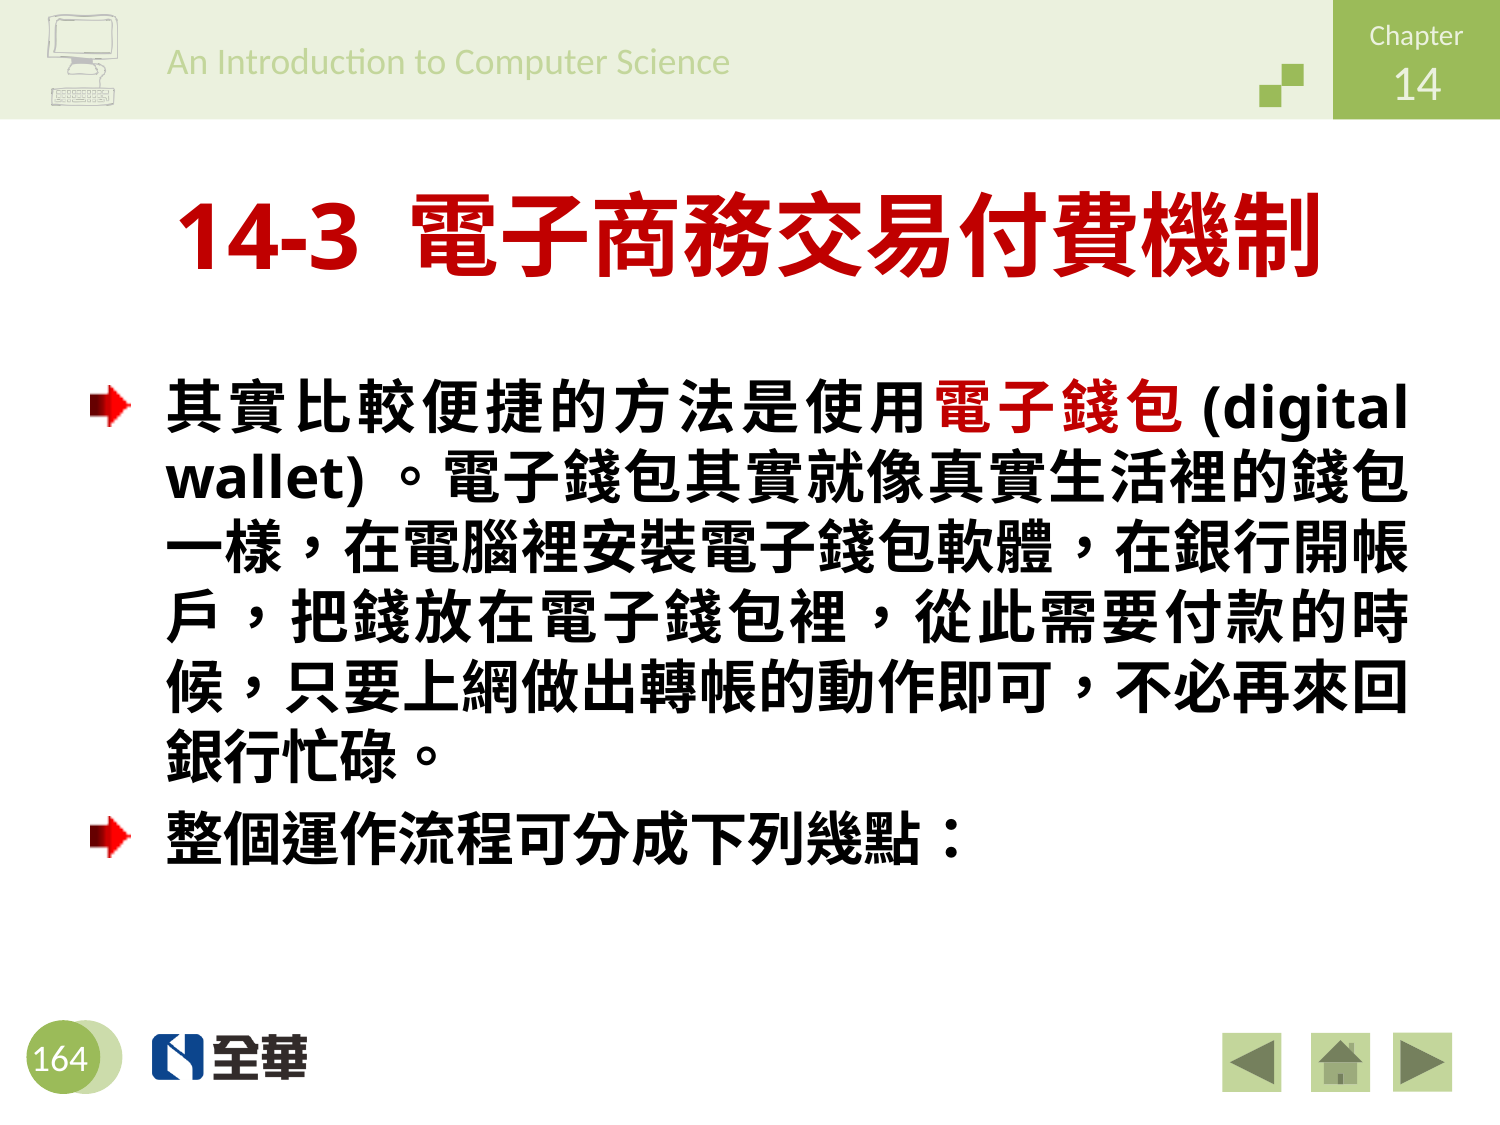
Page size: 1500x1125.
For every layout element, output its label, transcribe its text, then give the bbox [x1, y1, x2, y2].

picture [90, 816, 131, 858]
title 14-3 電子商務交易付費機制 [75, 138, 1425, 327]
list 其實比較便捷的方法是使用電子錢包(digital wallet)。電子錢包其實就像真實生活裡的錢包一樣，在電腦裡安裝電子錢包軟體，在銀行開帳戶，把錢放在電子錢包裡，從此需要付款的時候，只要上網做出轉帳的動作即可，不必再來回銀行忙碌。 整個運作流程可分成下列幾點： [75, 363, 1425, 1005]
picture [47, 14, 118, 106]
picture [90, 385, 131, 427]
picture [152, 1034, 307, 1080]
